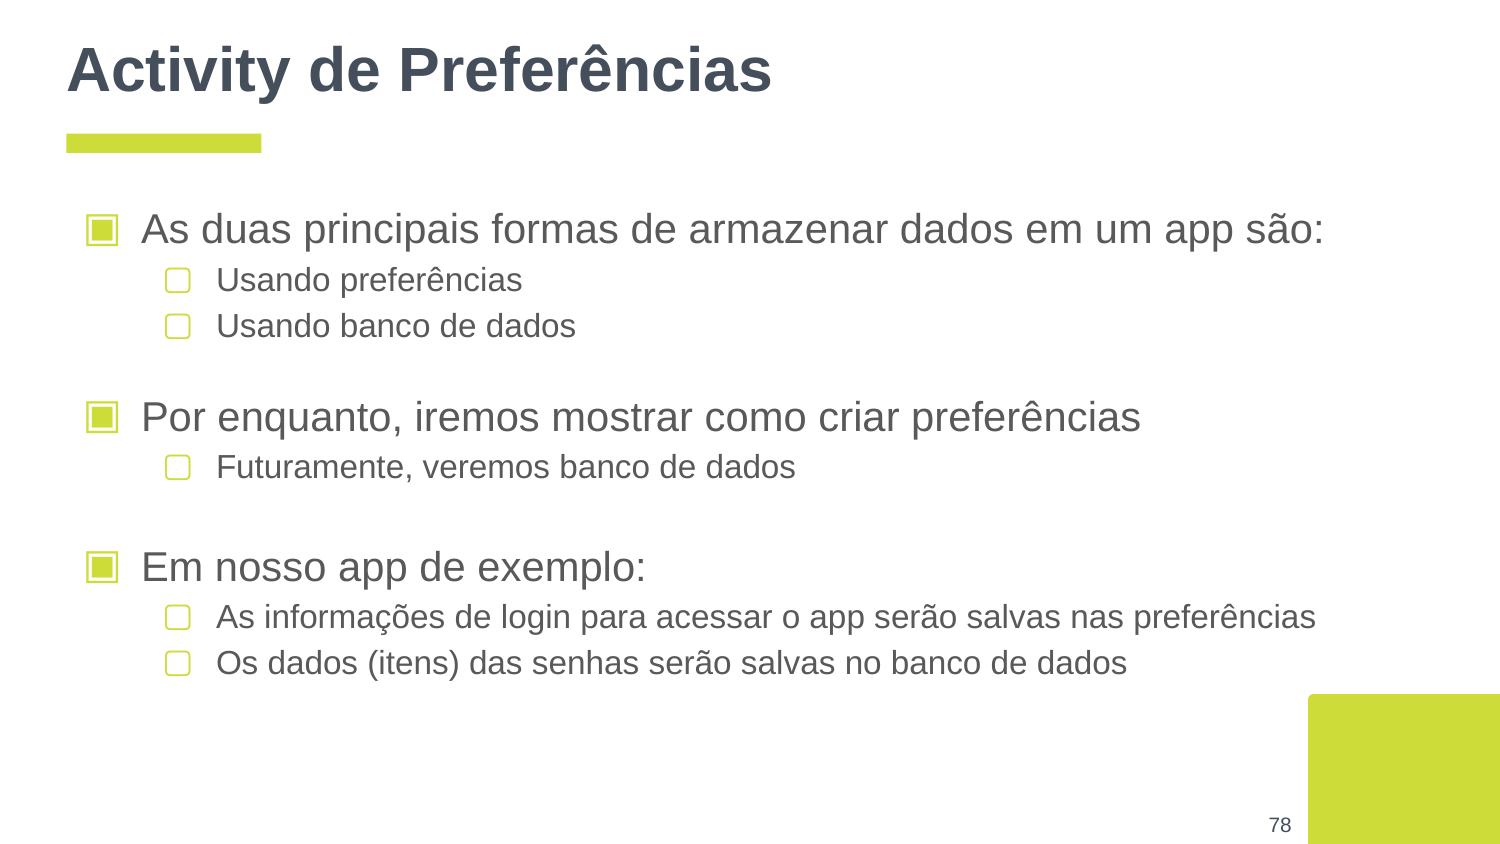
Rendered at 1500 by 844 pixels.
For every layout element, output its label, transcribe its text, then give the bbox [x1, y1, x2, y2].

title Activity de Preferências [51, 0, 1449, 134]
list Por enquanto, iremos mostrar como criar preferências Futuramente, veremos banco de dados [51, 366, 1449, 516]
list As duas principais formas de armazenar dados em um app são: Usando preferências Usando banco de dados [51, 179, 1449, 366]
list Em nosso app de exemplo: As informações de login para acessar o app serão salvas nas preferências Os dados (itens) das senhas serão salvas no banco de dados [51, 516, 1449, 705]
slide_number ‹#› [1216, 791, 1307, 844]
